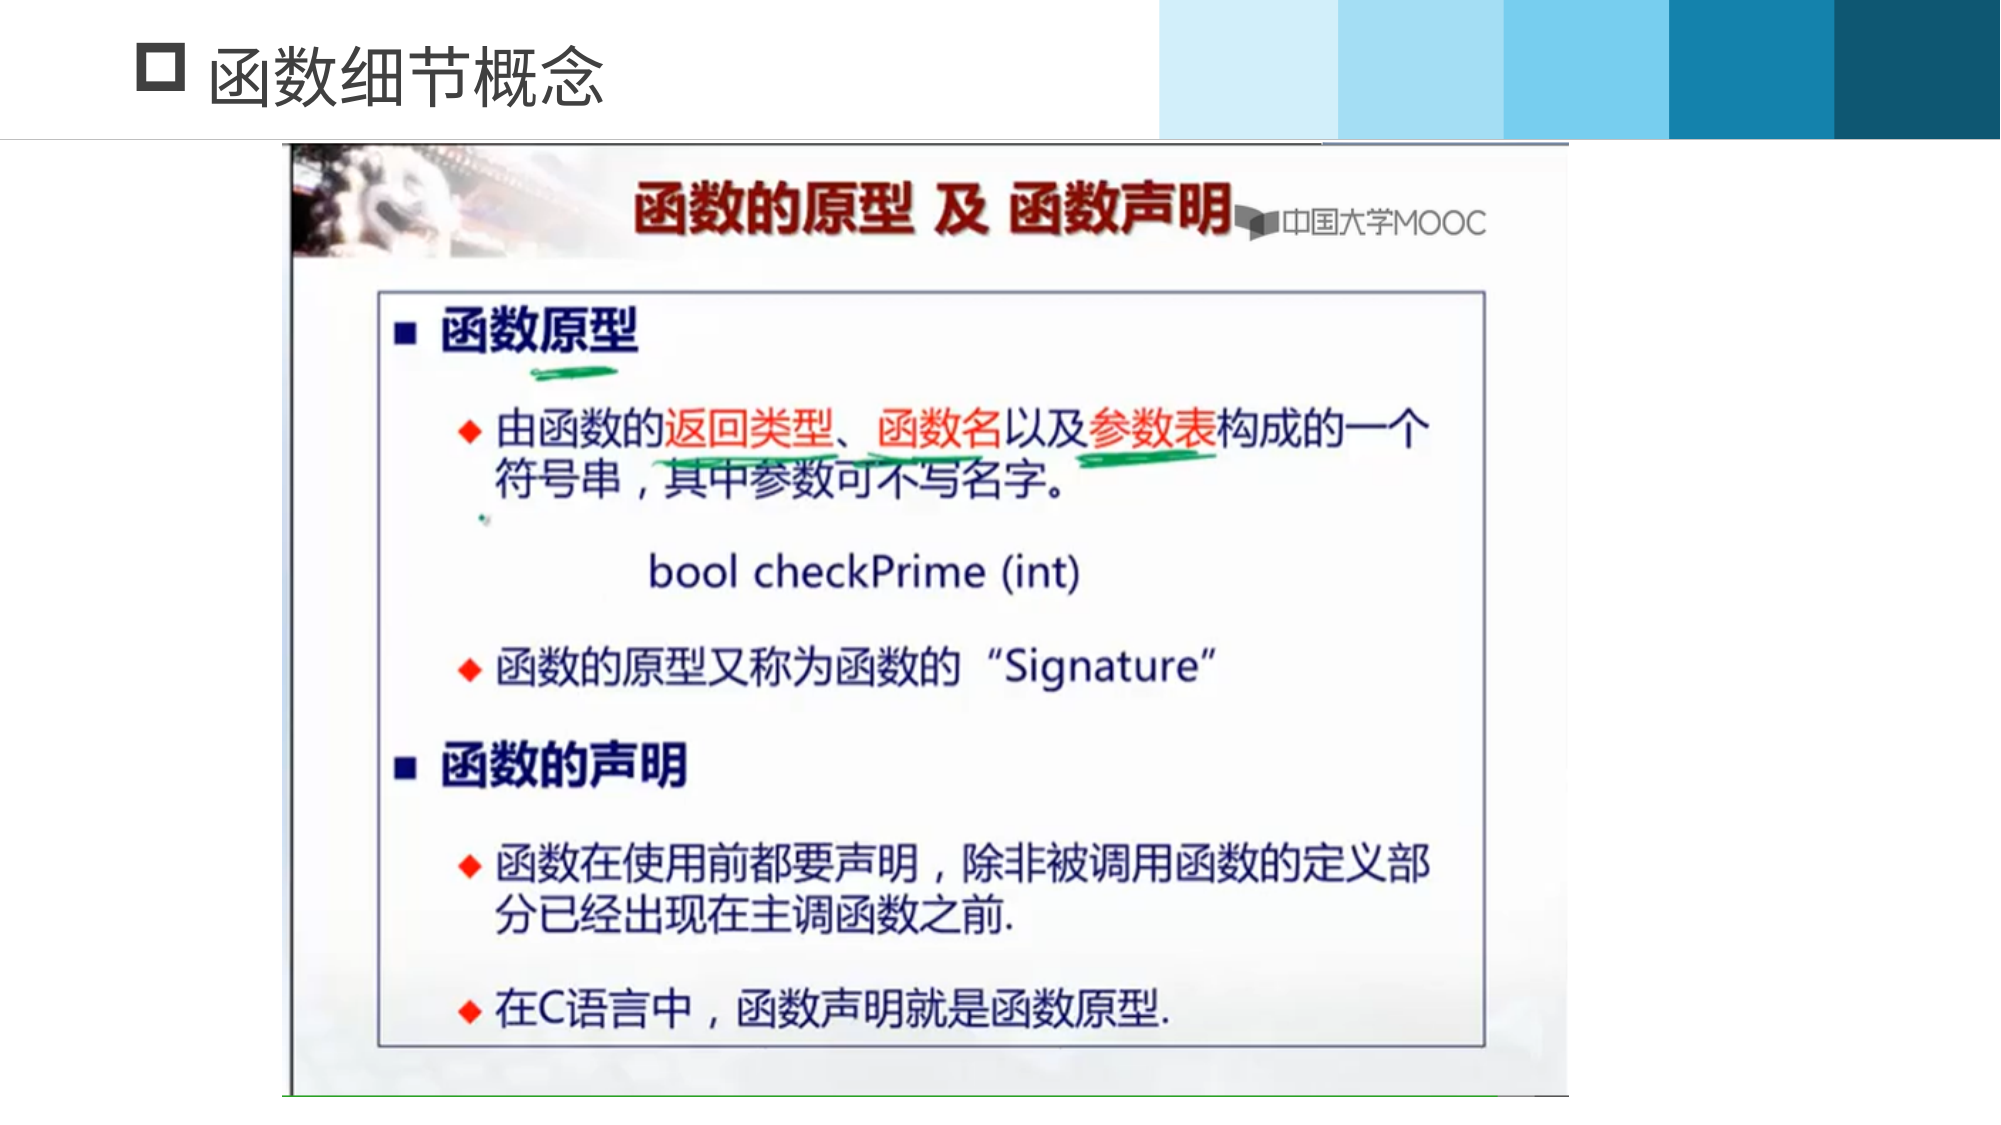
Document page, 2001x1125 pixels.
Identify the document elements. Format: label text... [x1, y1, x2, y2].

text_box 函数细节概念 [116, 27, 622, 123]
picture [282, 142, 1569, 1097]
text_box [1159, 0, 2000, 139]
